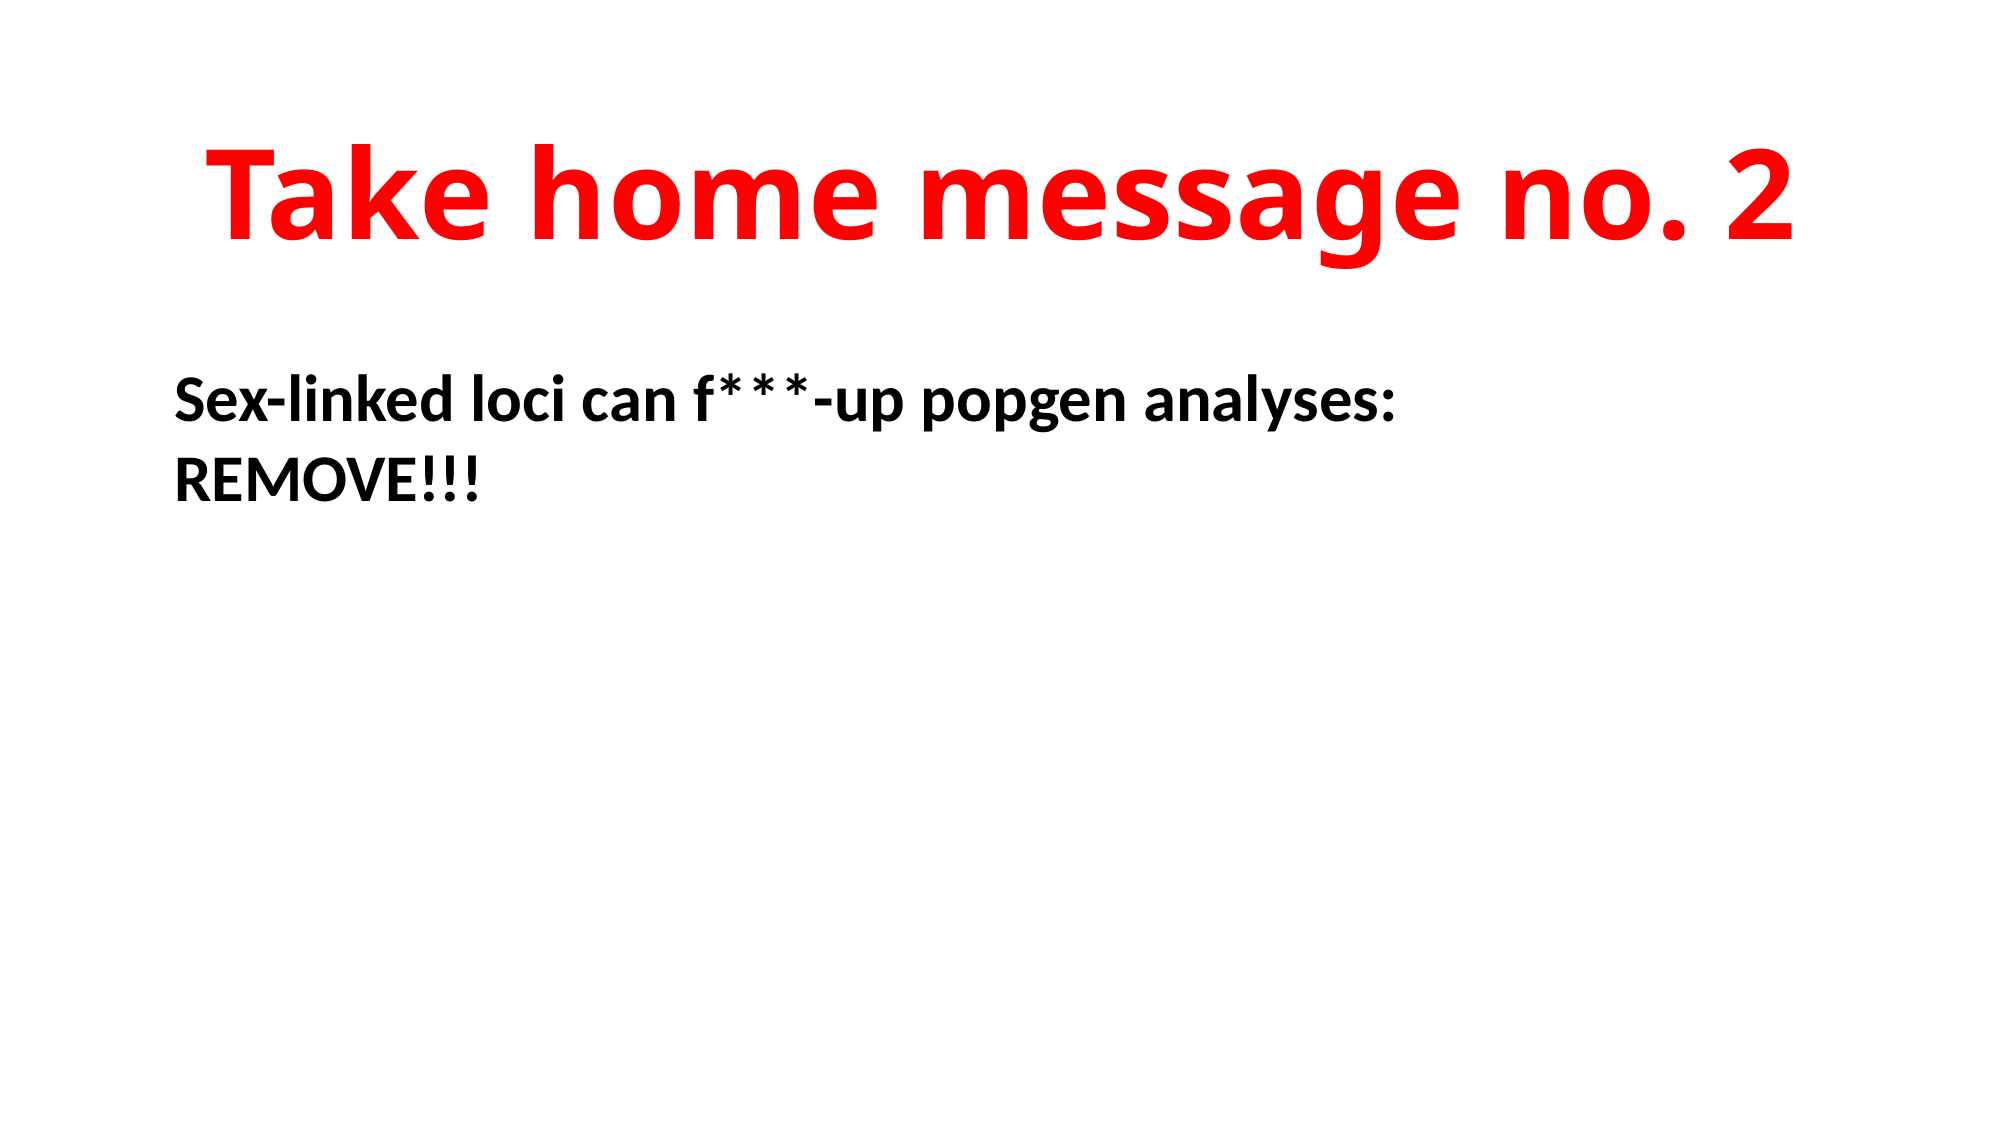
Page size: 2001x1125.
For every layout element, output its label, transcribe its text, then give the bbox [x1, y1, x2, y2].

text_box Sex-linked loci can f***-up popgen analyses: REMOVE!!! [159, 347, 1539, 523]
title Take home message no. 2 [138, 90, 1864, 308]
